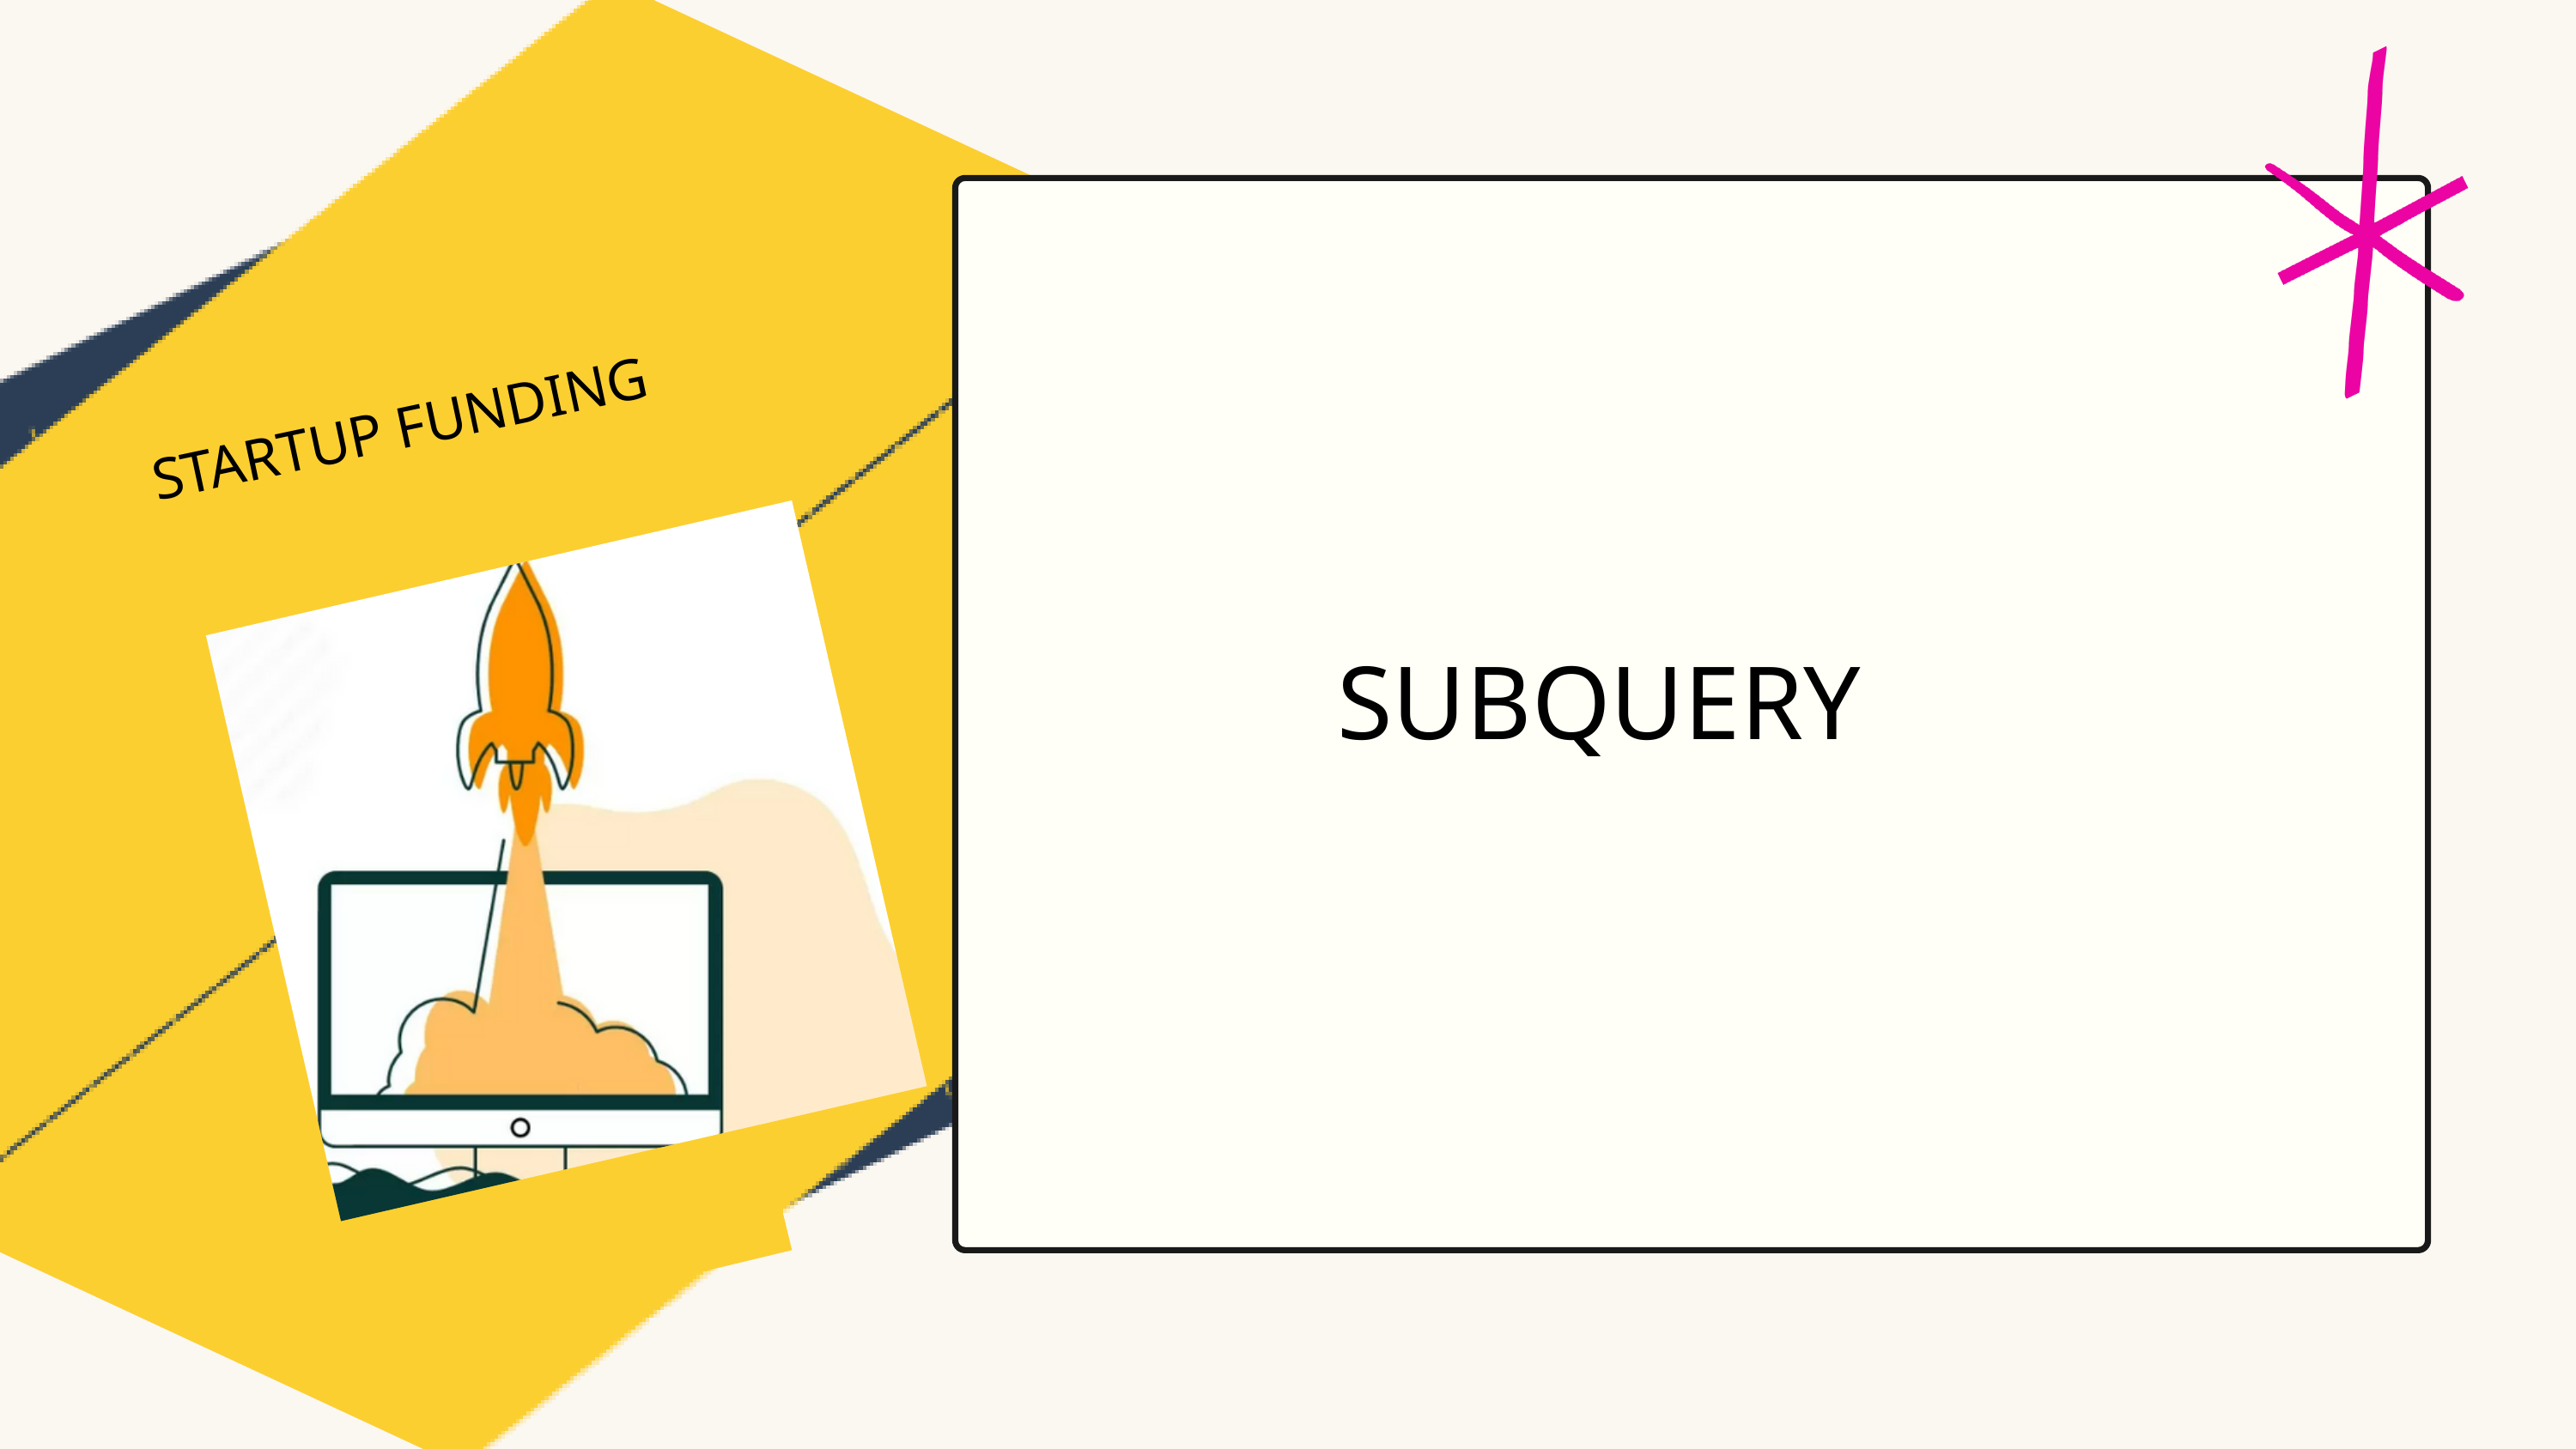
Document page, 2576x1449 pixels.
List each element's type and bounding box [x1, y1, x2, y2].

text_box [0, 0, 1442, 1449]
text_box [2208, 41, 2529, 356]
text_box [265, 560, 867, 1162]
text_box [951, 174, 2432, 1254]
